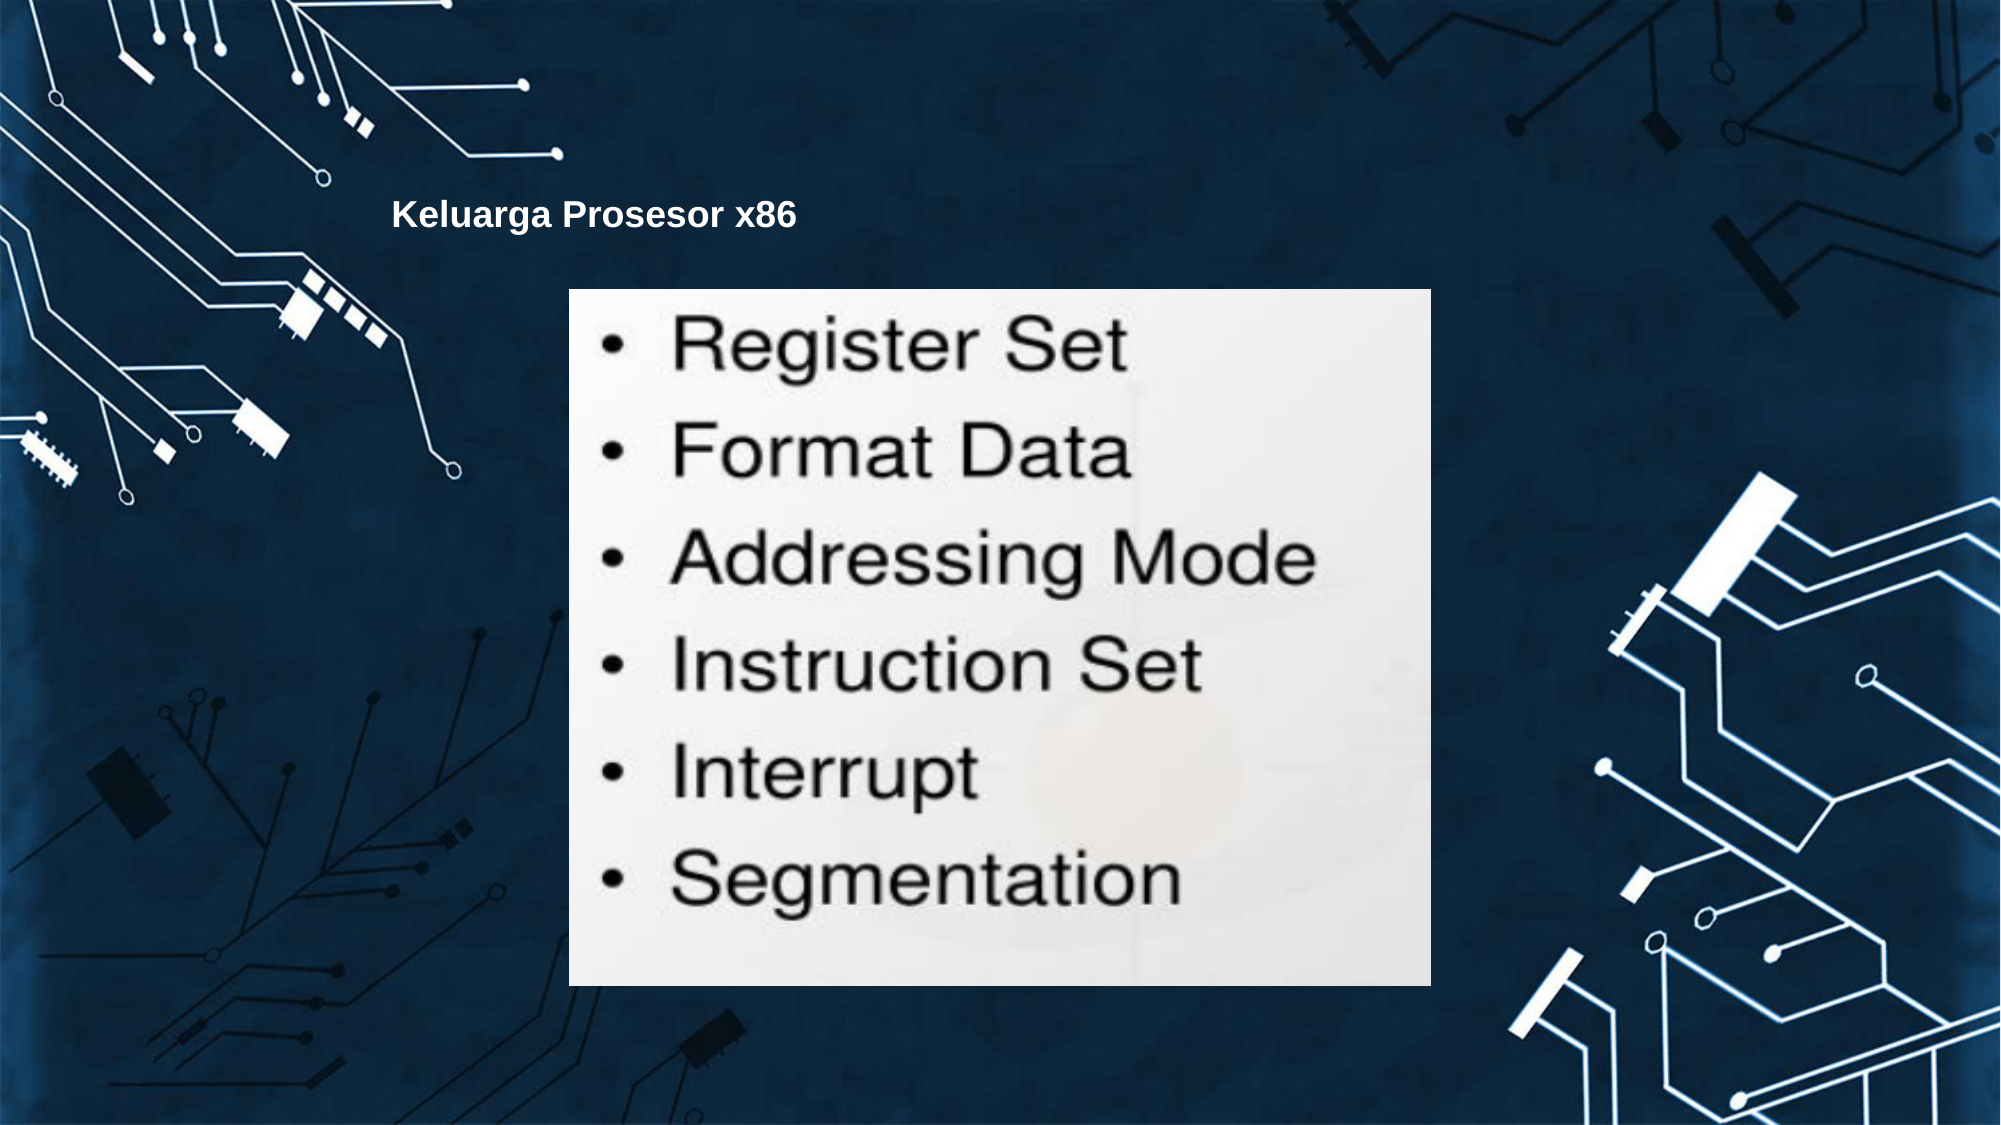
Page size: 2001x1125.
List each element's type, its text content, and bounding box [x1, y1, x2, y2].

text_box Keluarga Prosesor x86 [376, 182, 1377, 242]
picture [0, 0, 2001, 1125]
